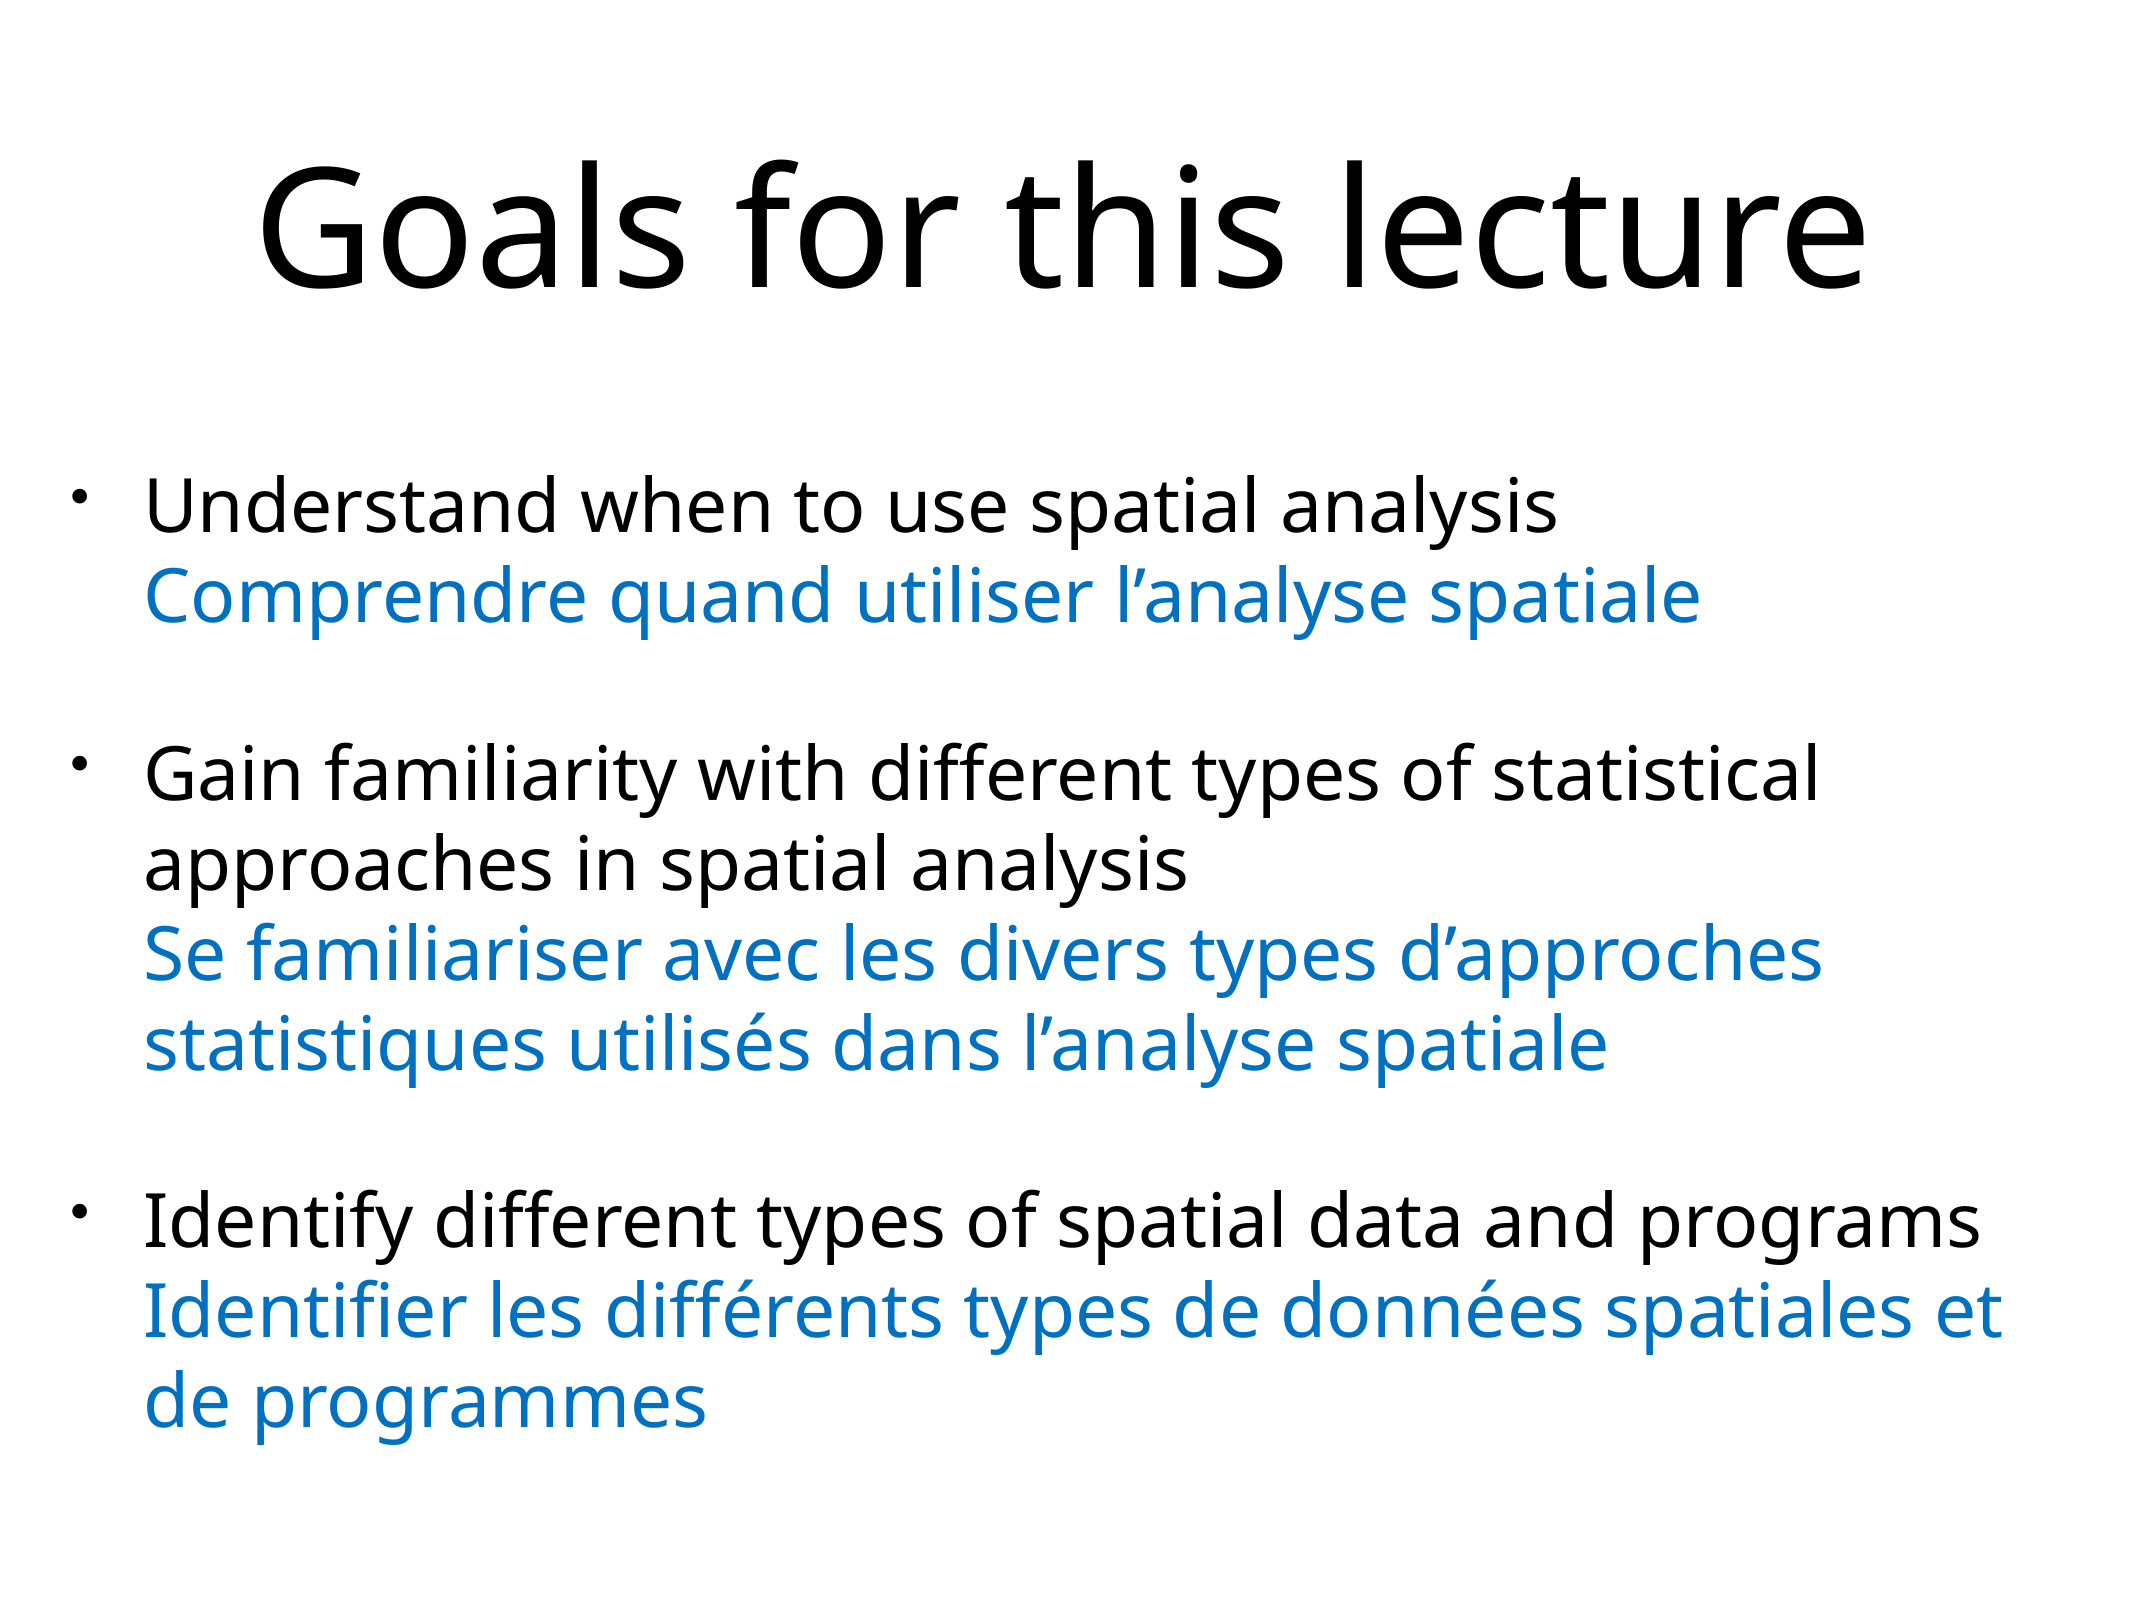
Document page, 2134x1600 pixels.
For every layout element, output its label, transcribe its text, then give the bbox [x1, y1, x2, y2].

title Goals for this lecture [143, 103, 1985, 337]
list Understand when to use spatial analysis Comprendre quand utiliser l’analyse spatiale Gain familiarity with different types of statistical approaches in spatial analysis Se familiariser avec les divers types d’approches statistiques utilisés dans l’analyse spatiale Identify different types of spatial data and programs Identifier les différents types de données spatiales et de programmes [61, 404, 2115, 1497]
